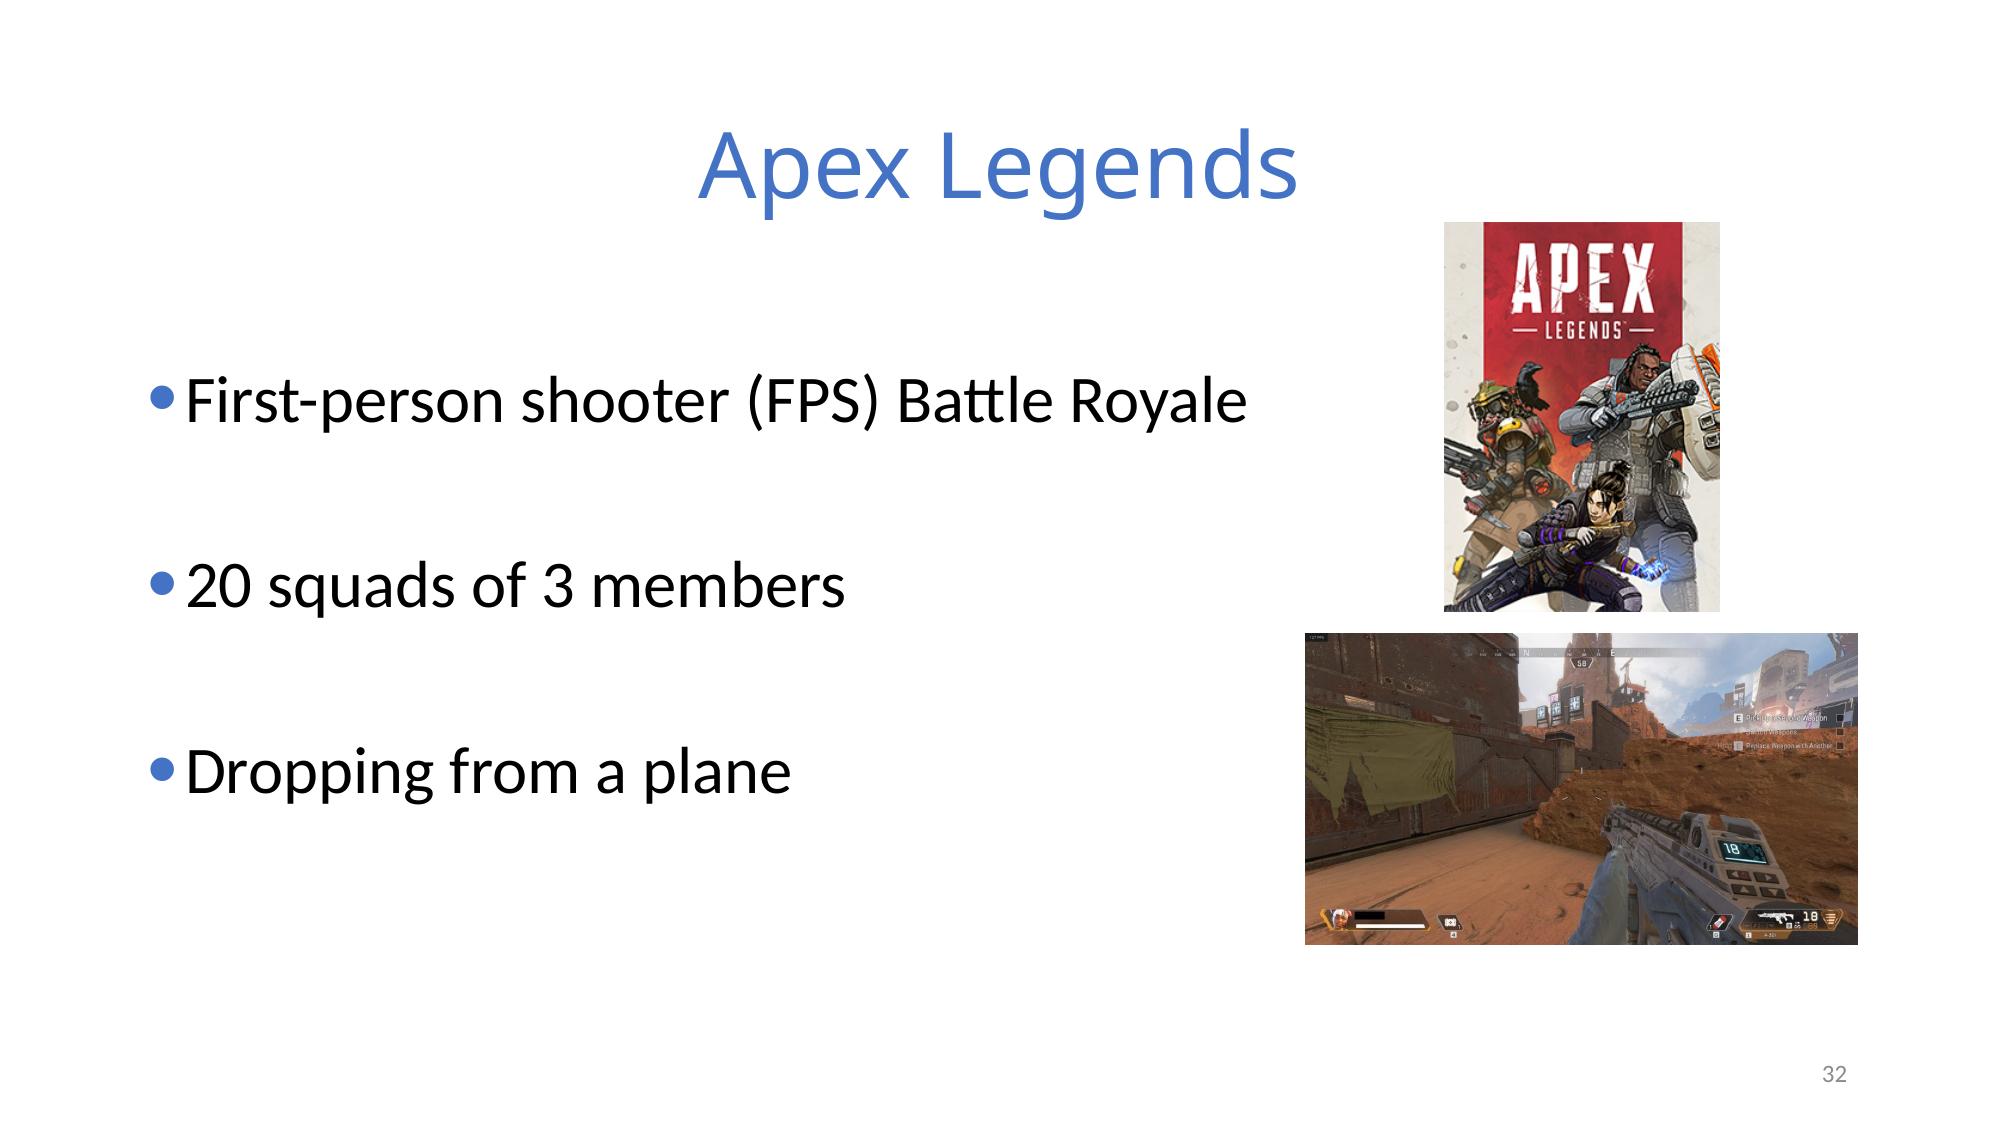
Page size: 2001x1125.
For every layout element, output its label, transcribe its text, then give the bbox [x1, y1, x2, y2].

picture [1305, 633, 1858, 945]
title Apex Legends [137, 59, 1863, 278]
list First-person shooter (FPS) Battle Royale 20 squads of 3 members Dropping from a plane [132, 357, 1858, 863]
slide_number 32 [1412, 1042, 1863, 1103]
picture [1444, 222, 1720, 612]
